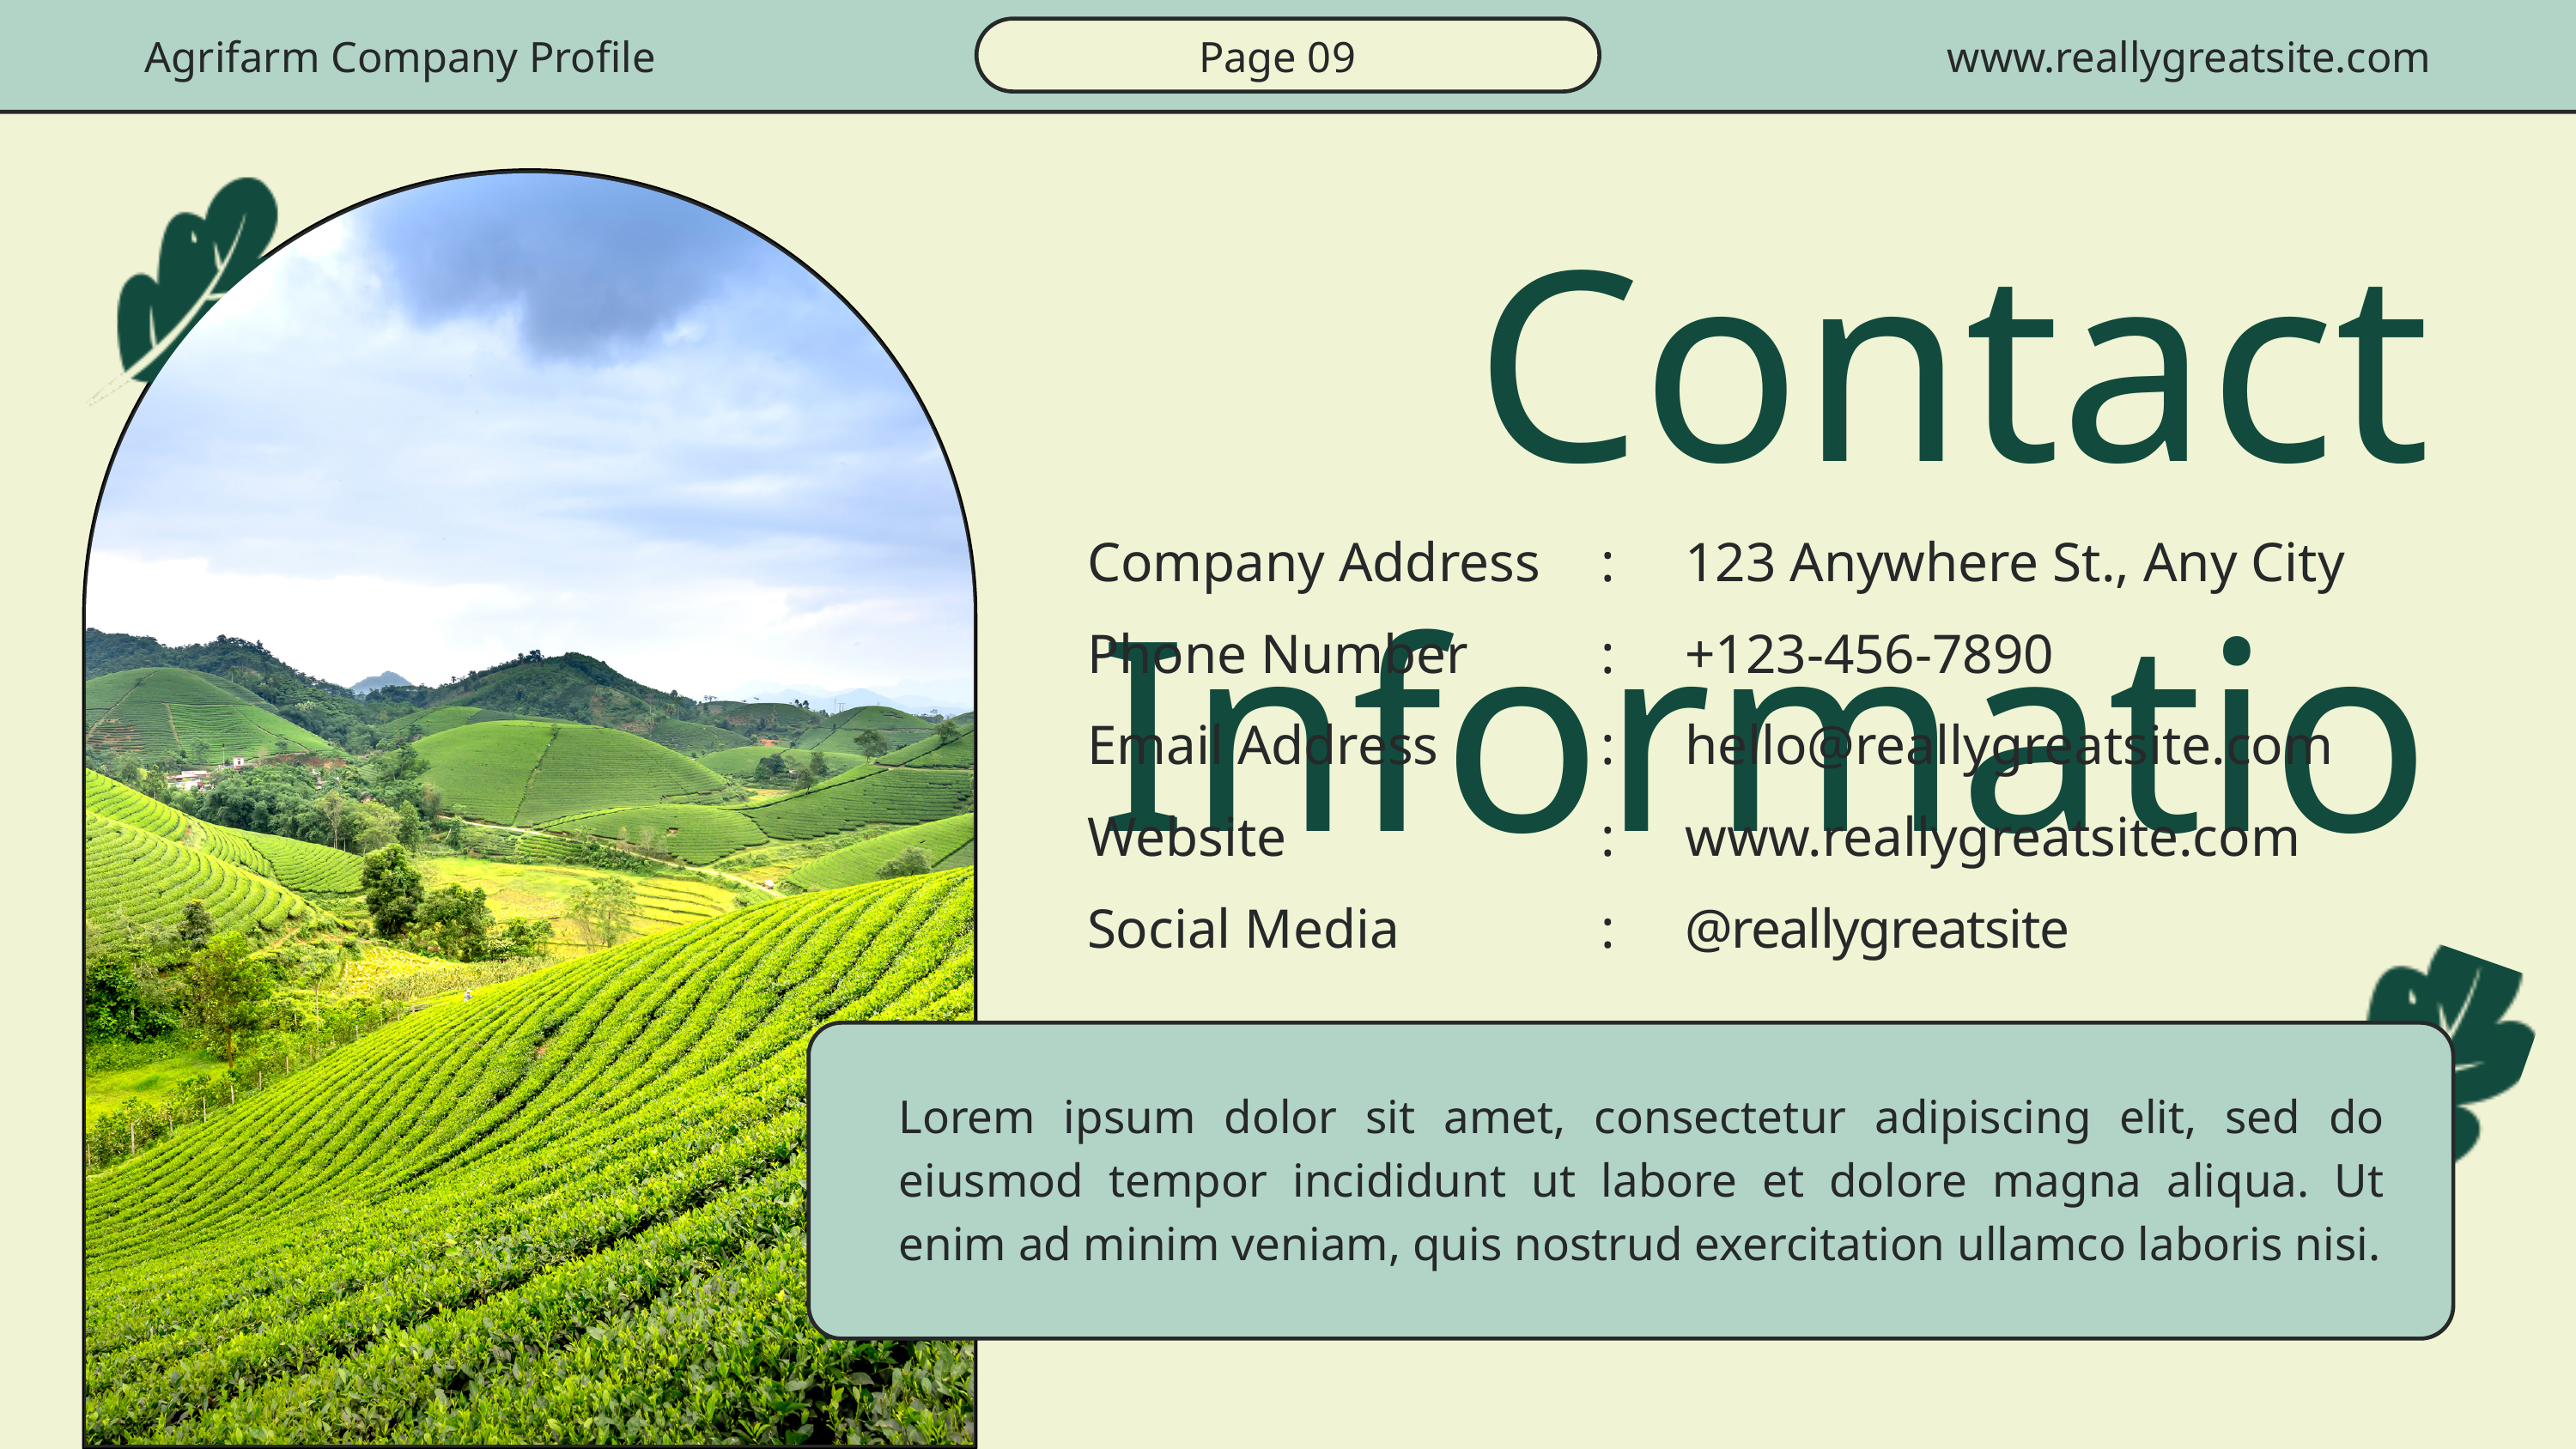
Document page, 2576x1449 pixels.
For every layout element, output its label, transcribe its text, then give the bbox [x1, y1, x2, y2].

text_box [2312, 934, 2554, 1210]
text_box Contact Information [976, 144, 2432, 1020]
text_box : : : : : [1601, 500, 1630, 959]
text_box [85, 173, 975, 1445]
text_box Company Address Phone Number Email Address Website Social Media [1087, 500, 1568, 959]
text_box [82, 168, 977, 175]
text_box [0, 0, 2576, 112]
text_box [975, 18, 1600, 92]
text_box 123 Anywhere St., Any City +123-456-7890 hello@reallygreatsite.com www.reallygreatsite.com @reallygreatsite [1685, 500, 2413, 959]
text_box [808, 1022, 2454, 1339]
